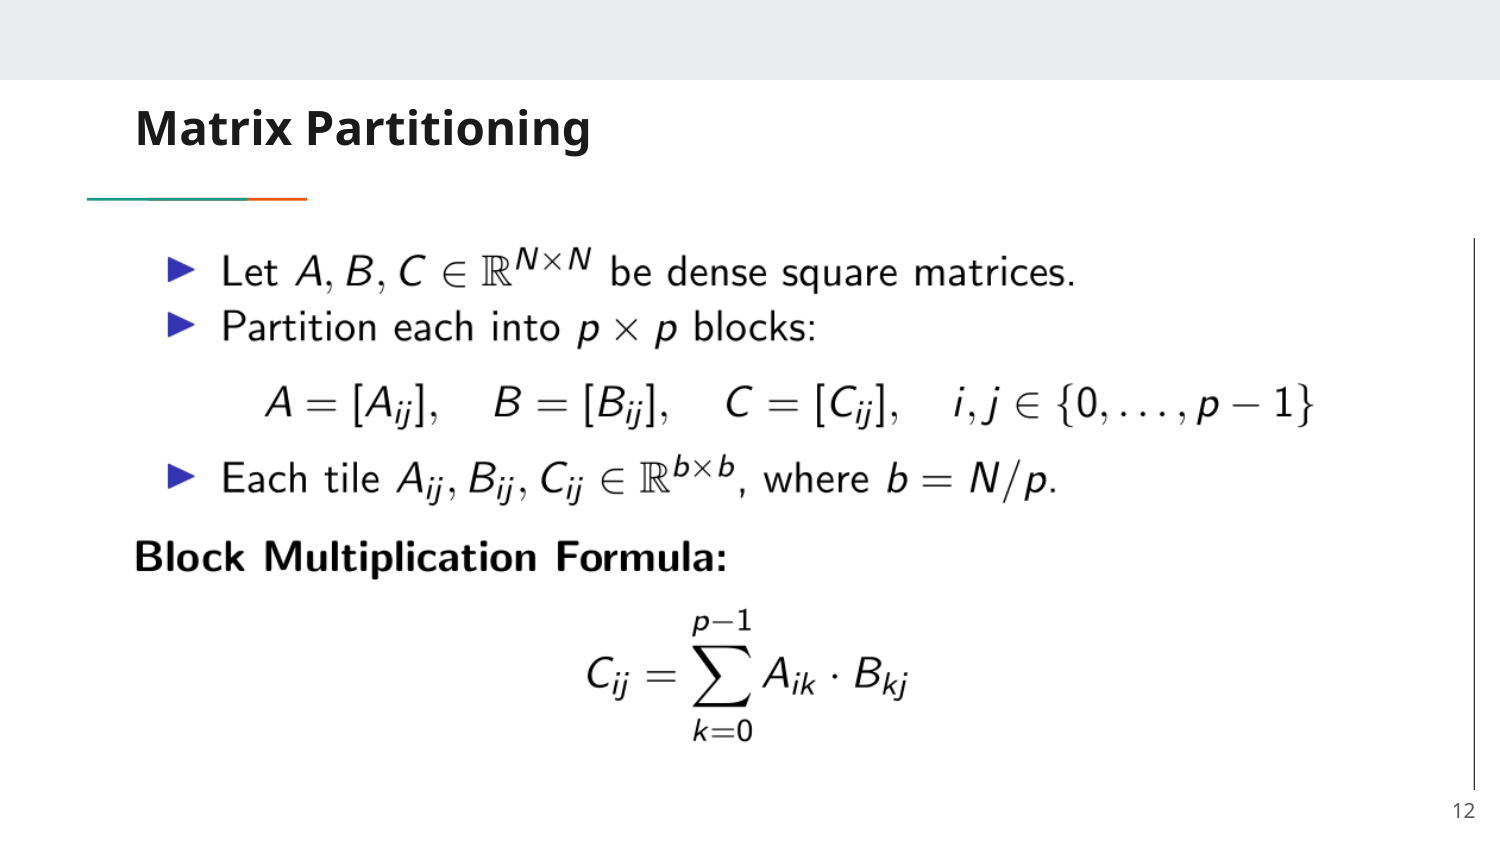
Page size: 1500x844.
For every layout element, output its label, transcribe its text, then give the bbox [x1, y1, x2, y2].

slide_number ‹#› [1400, 779, 1491, 844]
picture [24, 238, 1476, 790]
title Matrix Partitioning [119, 83, 1381, 171]
